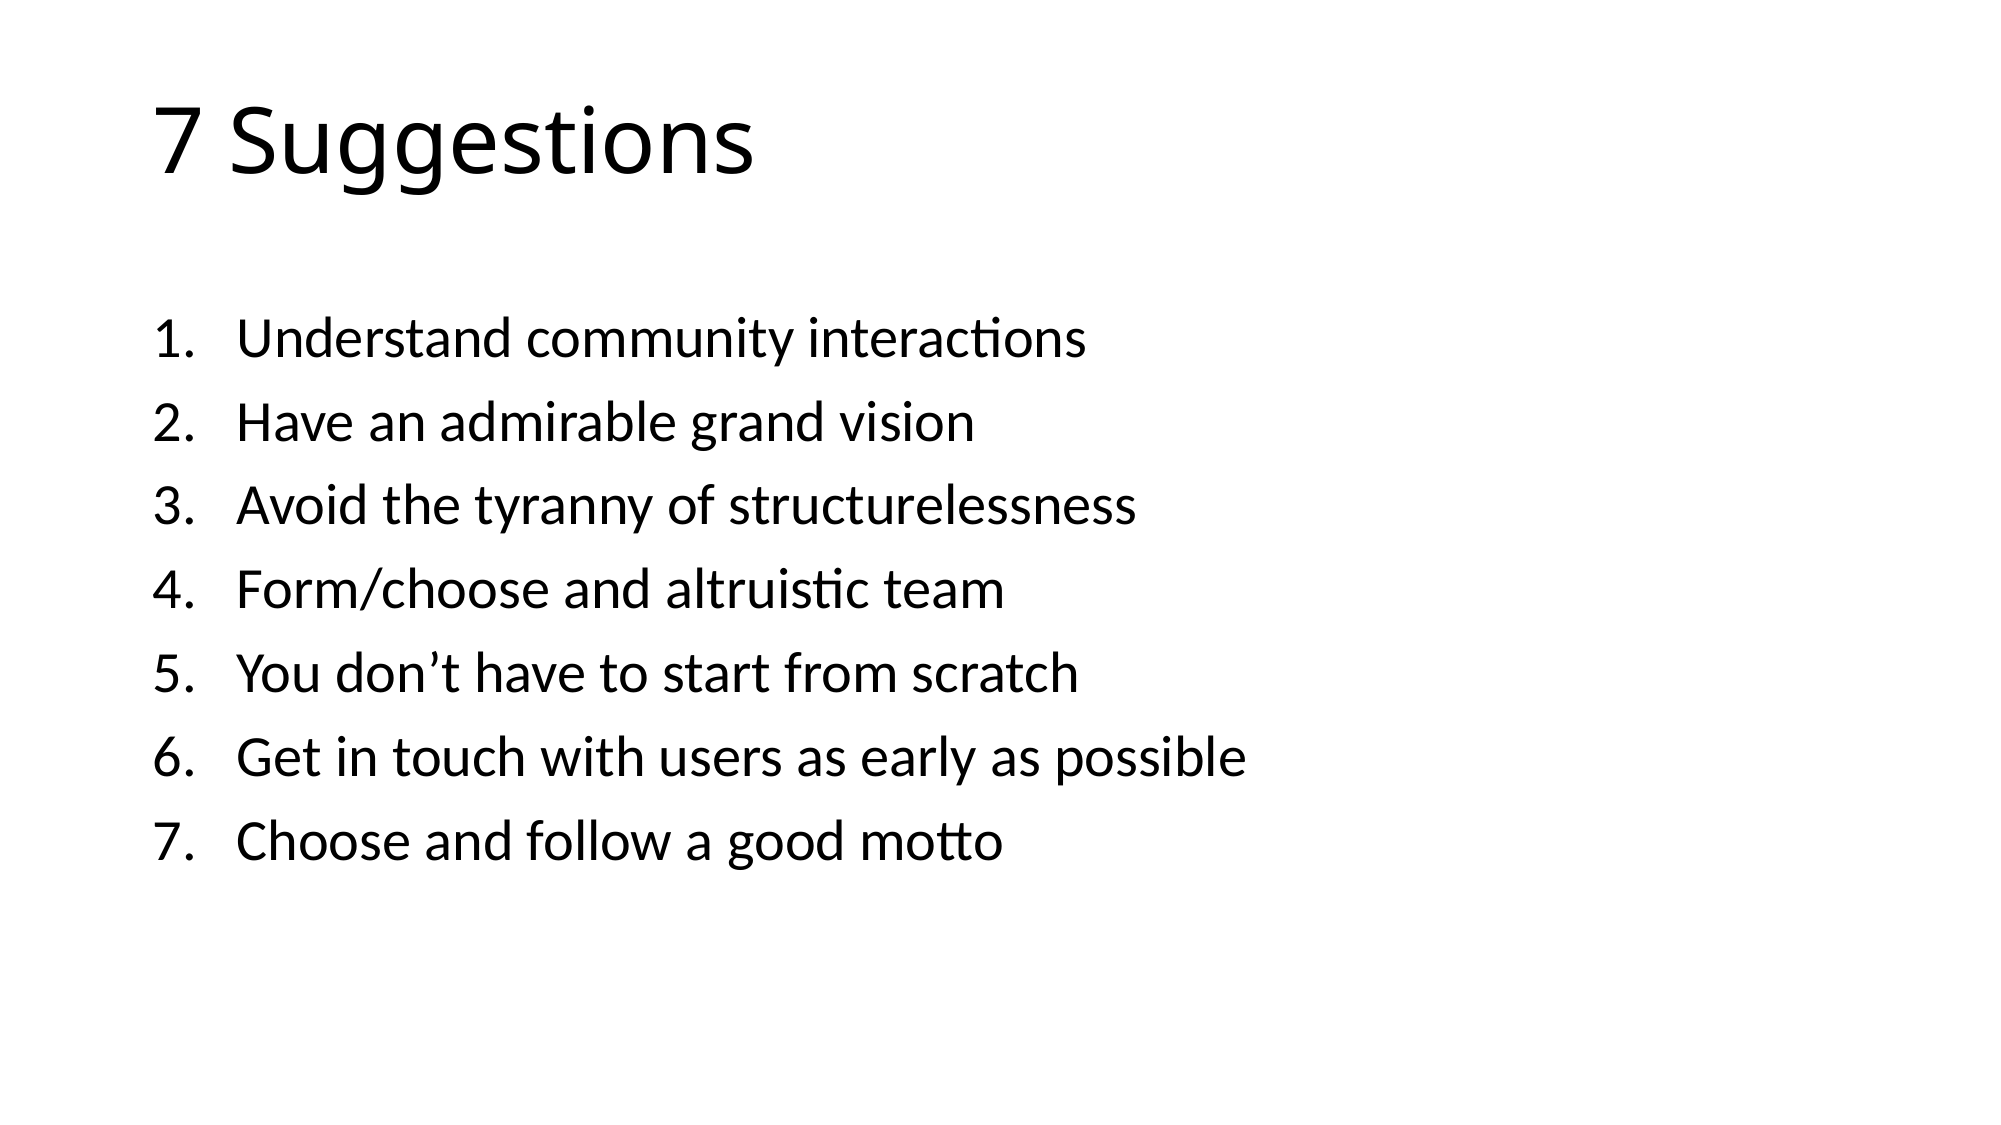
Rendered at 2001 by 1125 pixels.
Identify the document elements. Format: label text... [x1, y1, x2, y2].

title 7 Suggestions [137, 34, 1863, 253]
list Understand community interactions Have an admirable grand vision Avoid the tyranny of structurelessness Form/choose and altruistic team You don’t have to start from scratch Get in touch with users as early as possible Choose and follow a good motto [137, 299, 1863, 1014]
